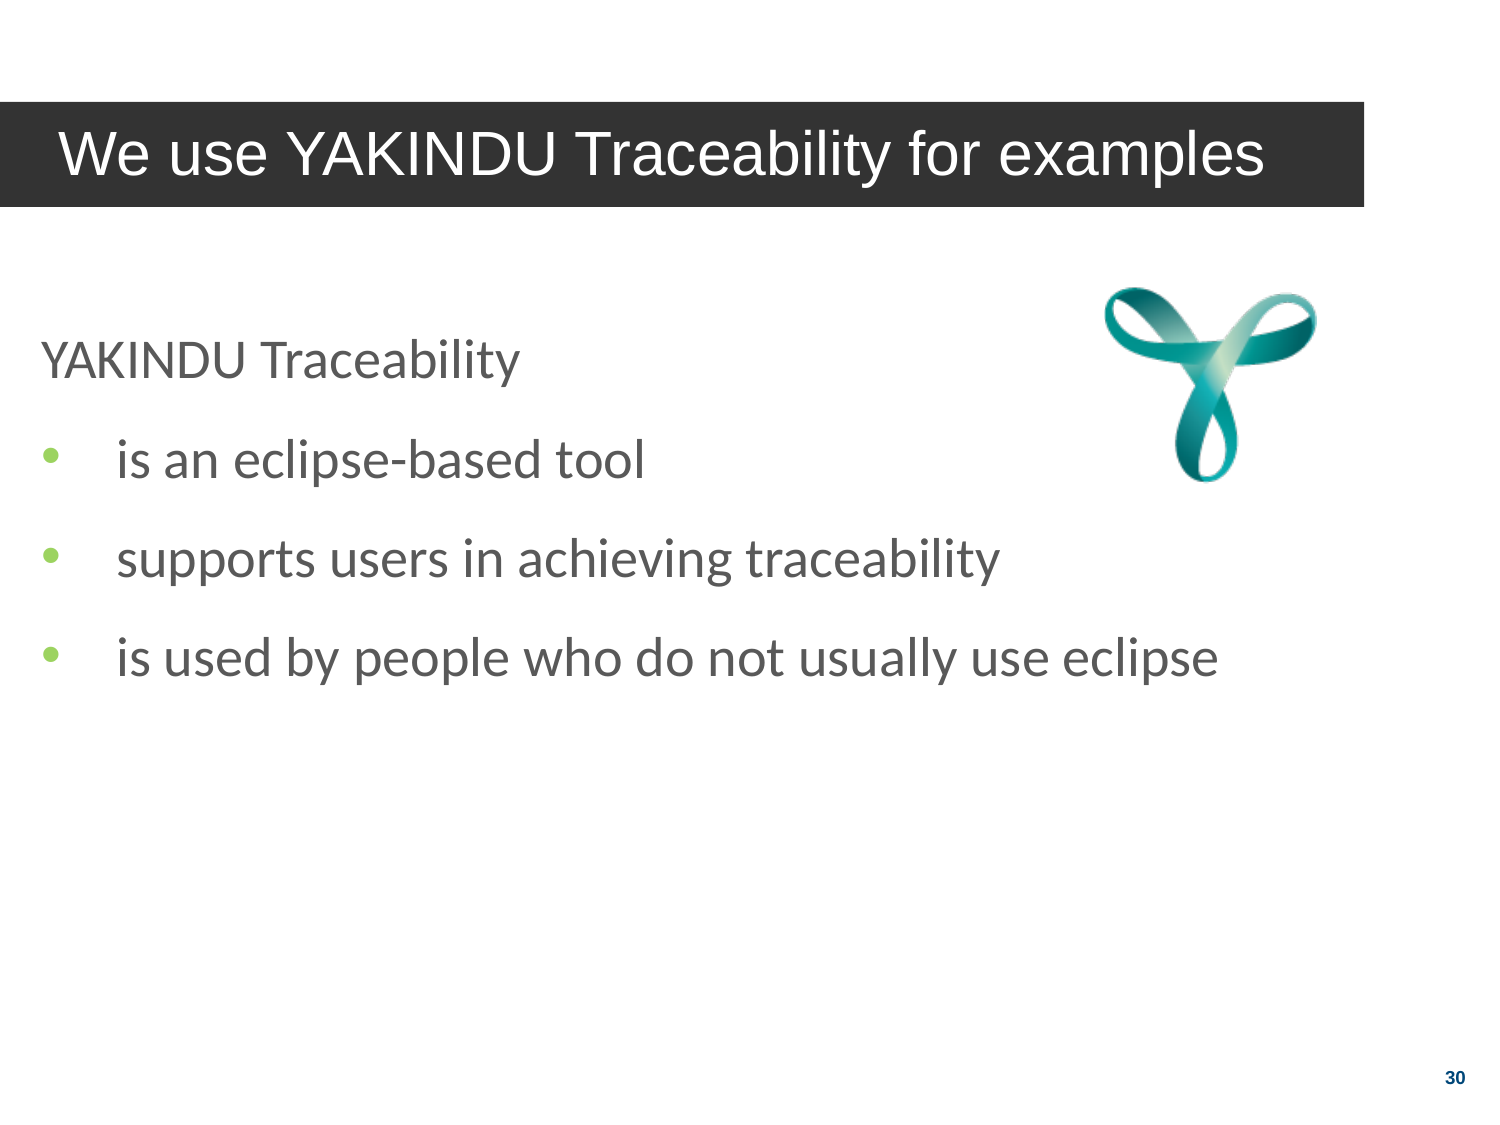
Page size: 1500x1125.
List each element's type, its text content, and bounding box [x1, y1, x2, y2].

text_box We use YAKINDU Traceability for examples [0, 101, 1365, 207]
slide_number 30 [1428, 1067, 1493, 1095]
list YAKINDU Traceability is an eclipse-based tool supports users in achieving traceability is used by people who do not usually use eclipse [41, 314, 1424, 1034]
picture [1104, 278, 1318, 492]
